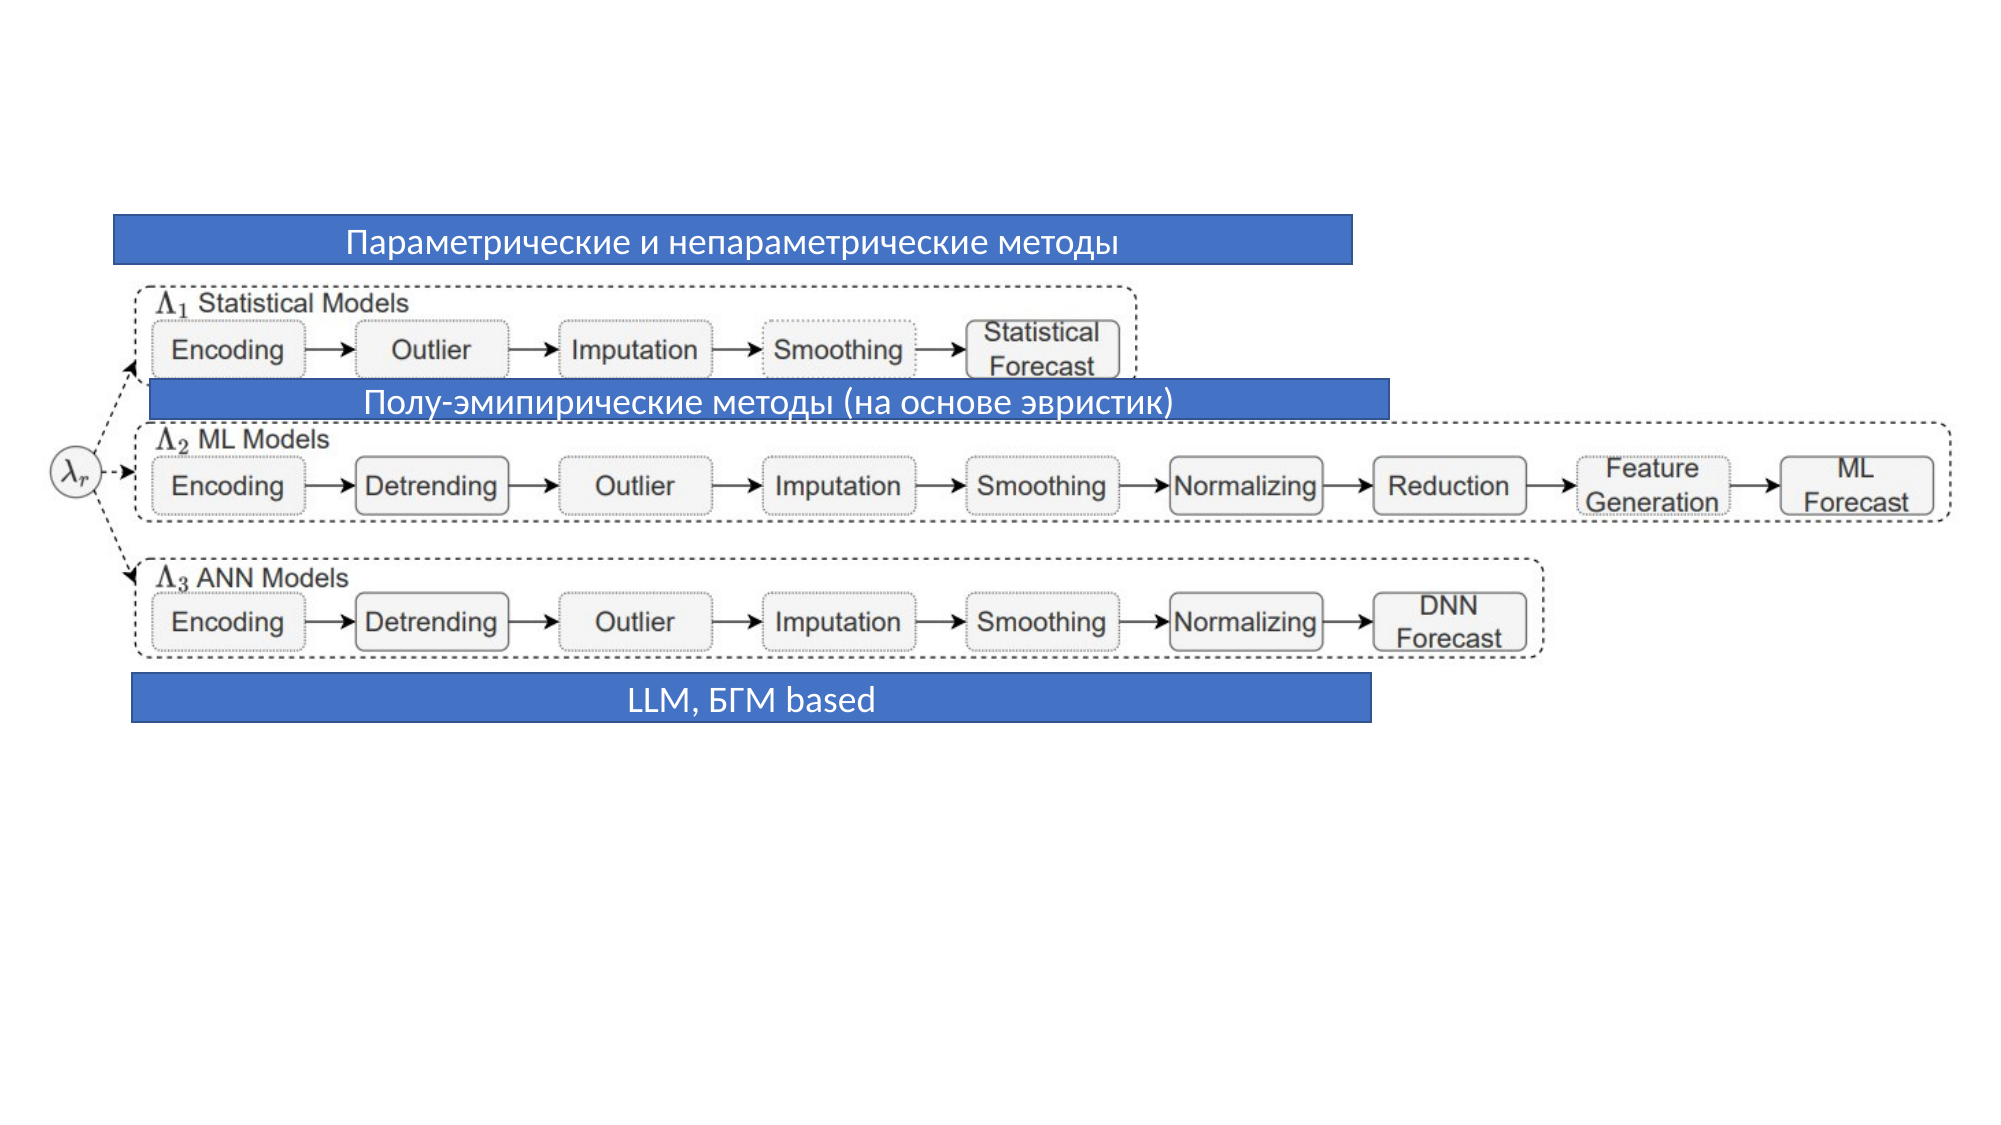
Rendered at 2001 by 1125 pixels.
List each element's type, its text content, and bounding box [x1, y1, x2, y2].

picture [31, 237, 2000, 674]
text_box Параметрические и непараметрические методы [113, 214, 1353, 237]
text_box LLM, БГМ based [131, 674, 1372, 723]
